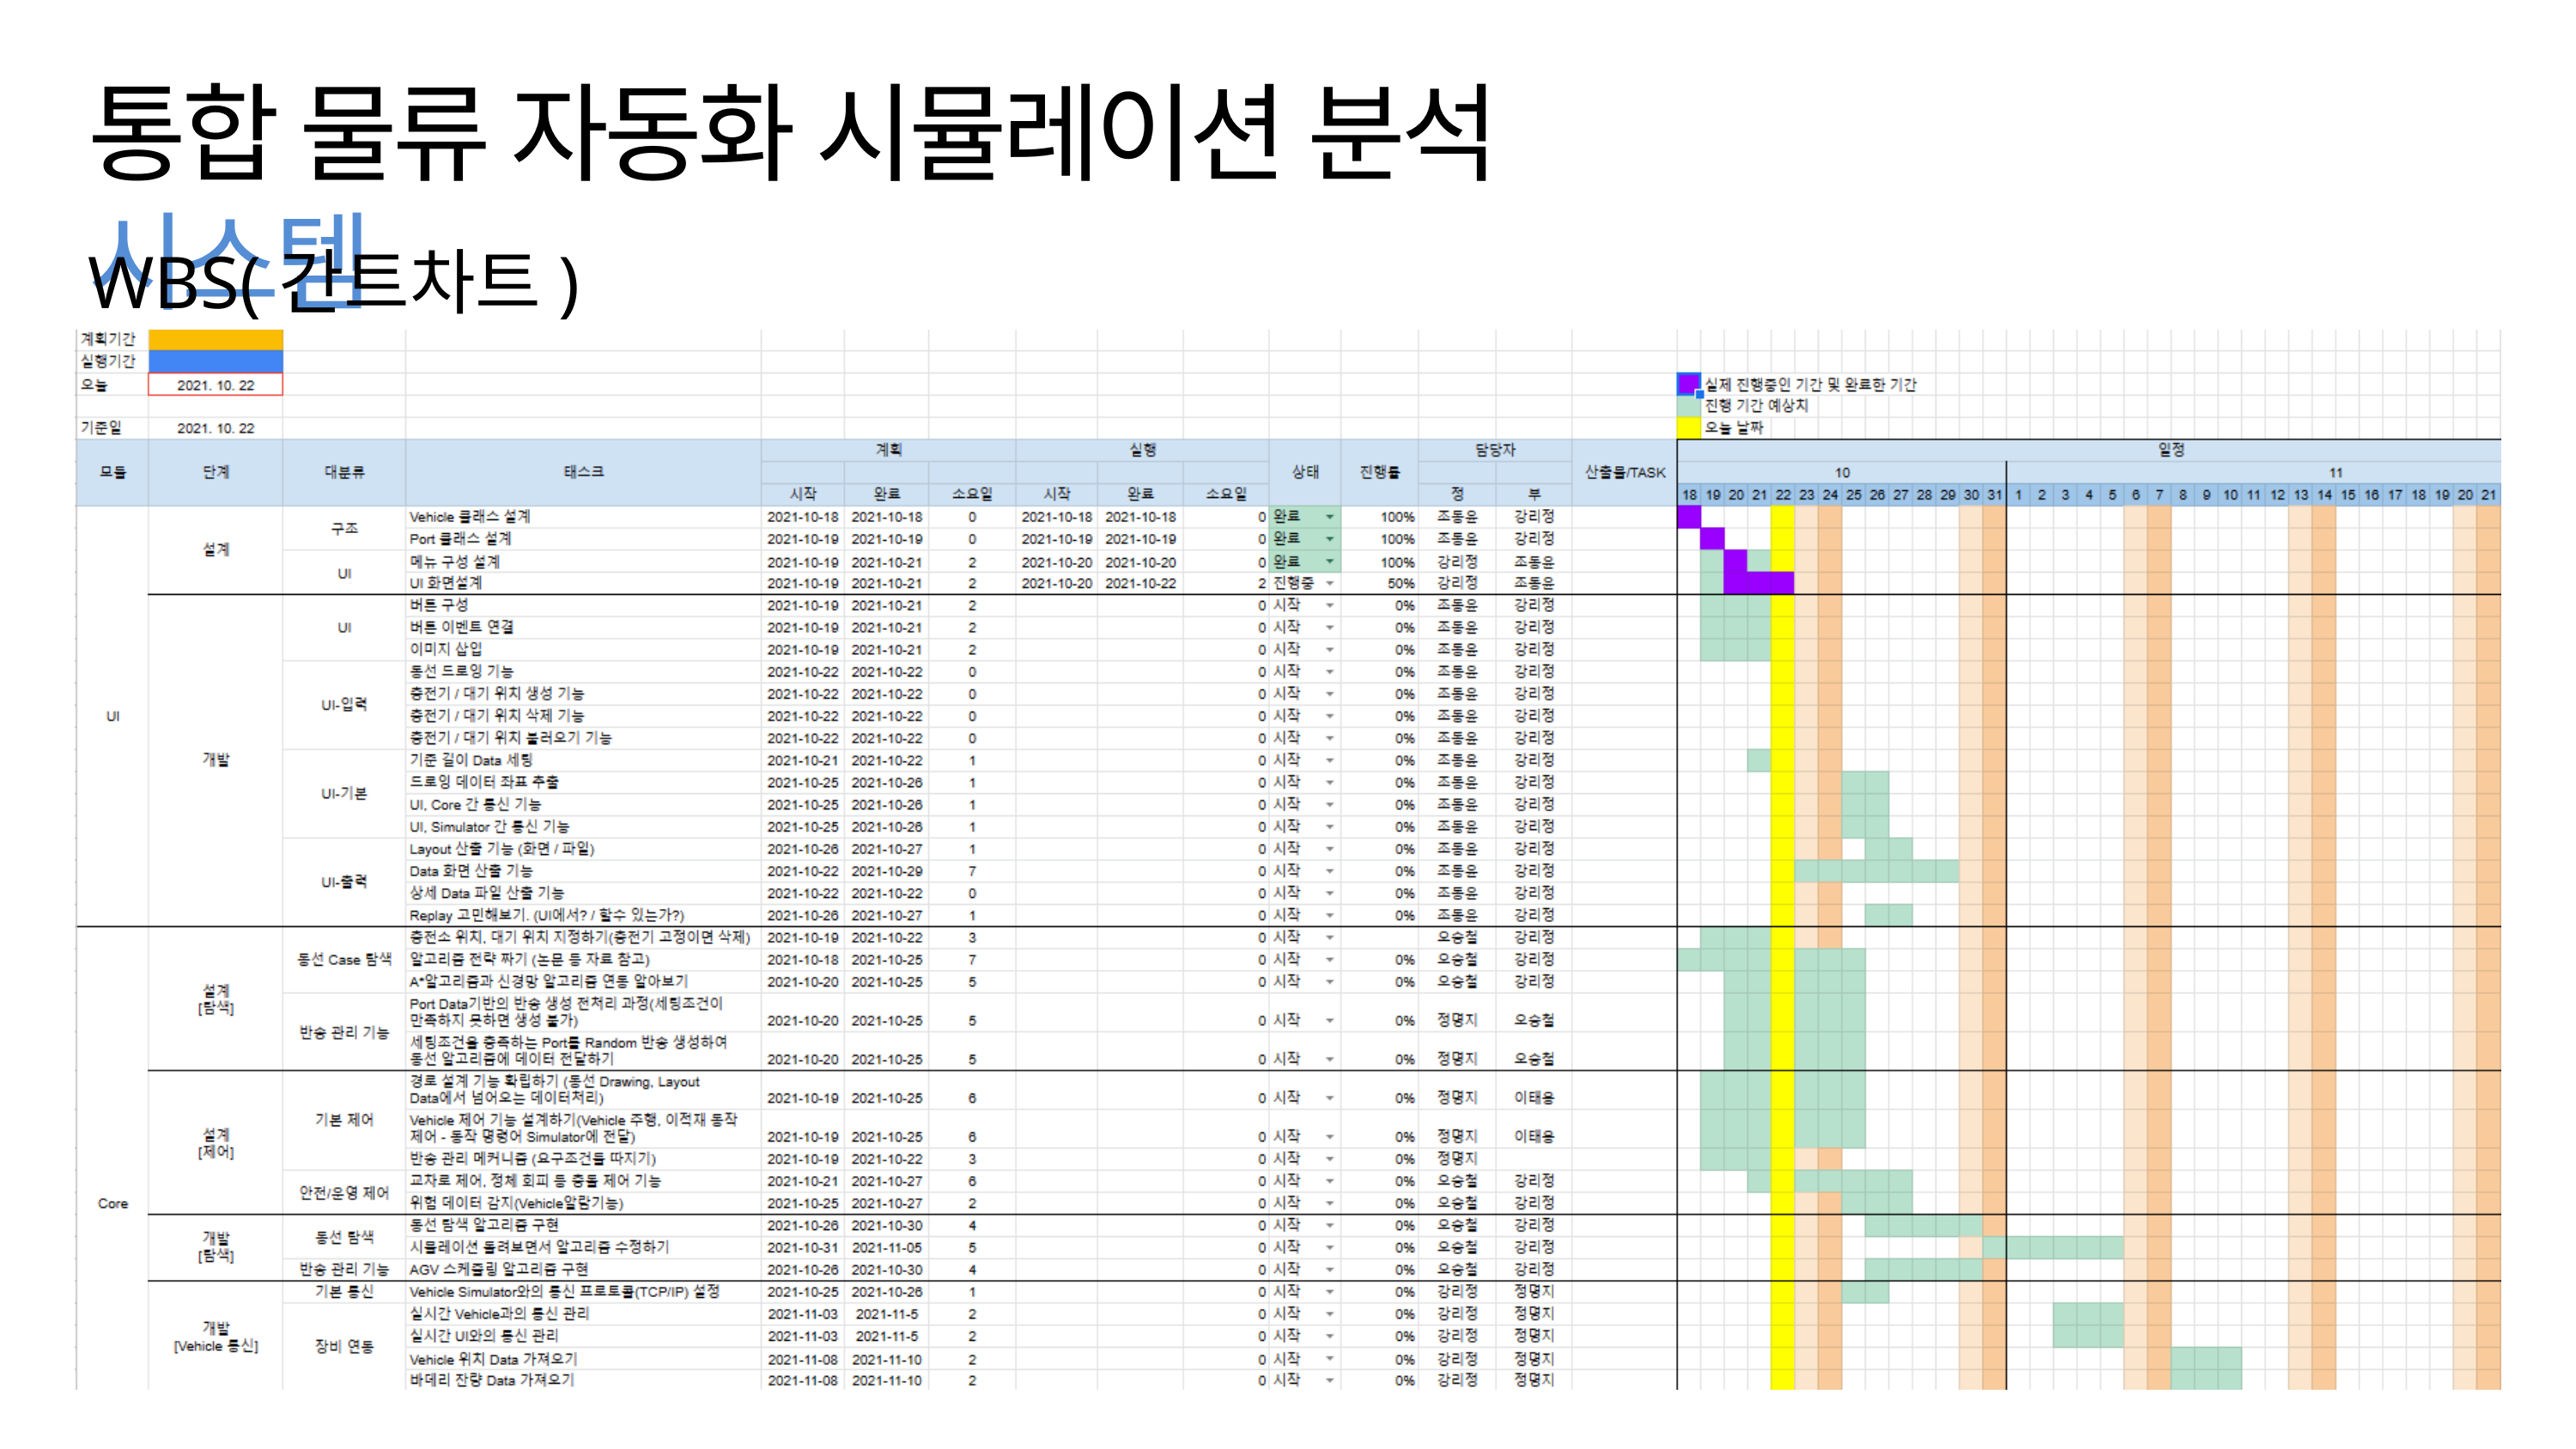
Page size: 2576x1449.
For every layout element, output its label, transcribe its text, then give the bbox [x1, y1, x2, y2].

text_box 통합 물류 자동화 시뮬레이션 분석 시스템 [75, 58, 1739, 230]
picture [75, 330, 2501, 1390]
text_box WBS(간트차트) [75, 230, 2165, 327]
